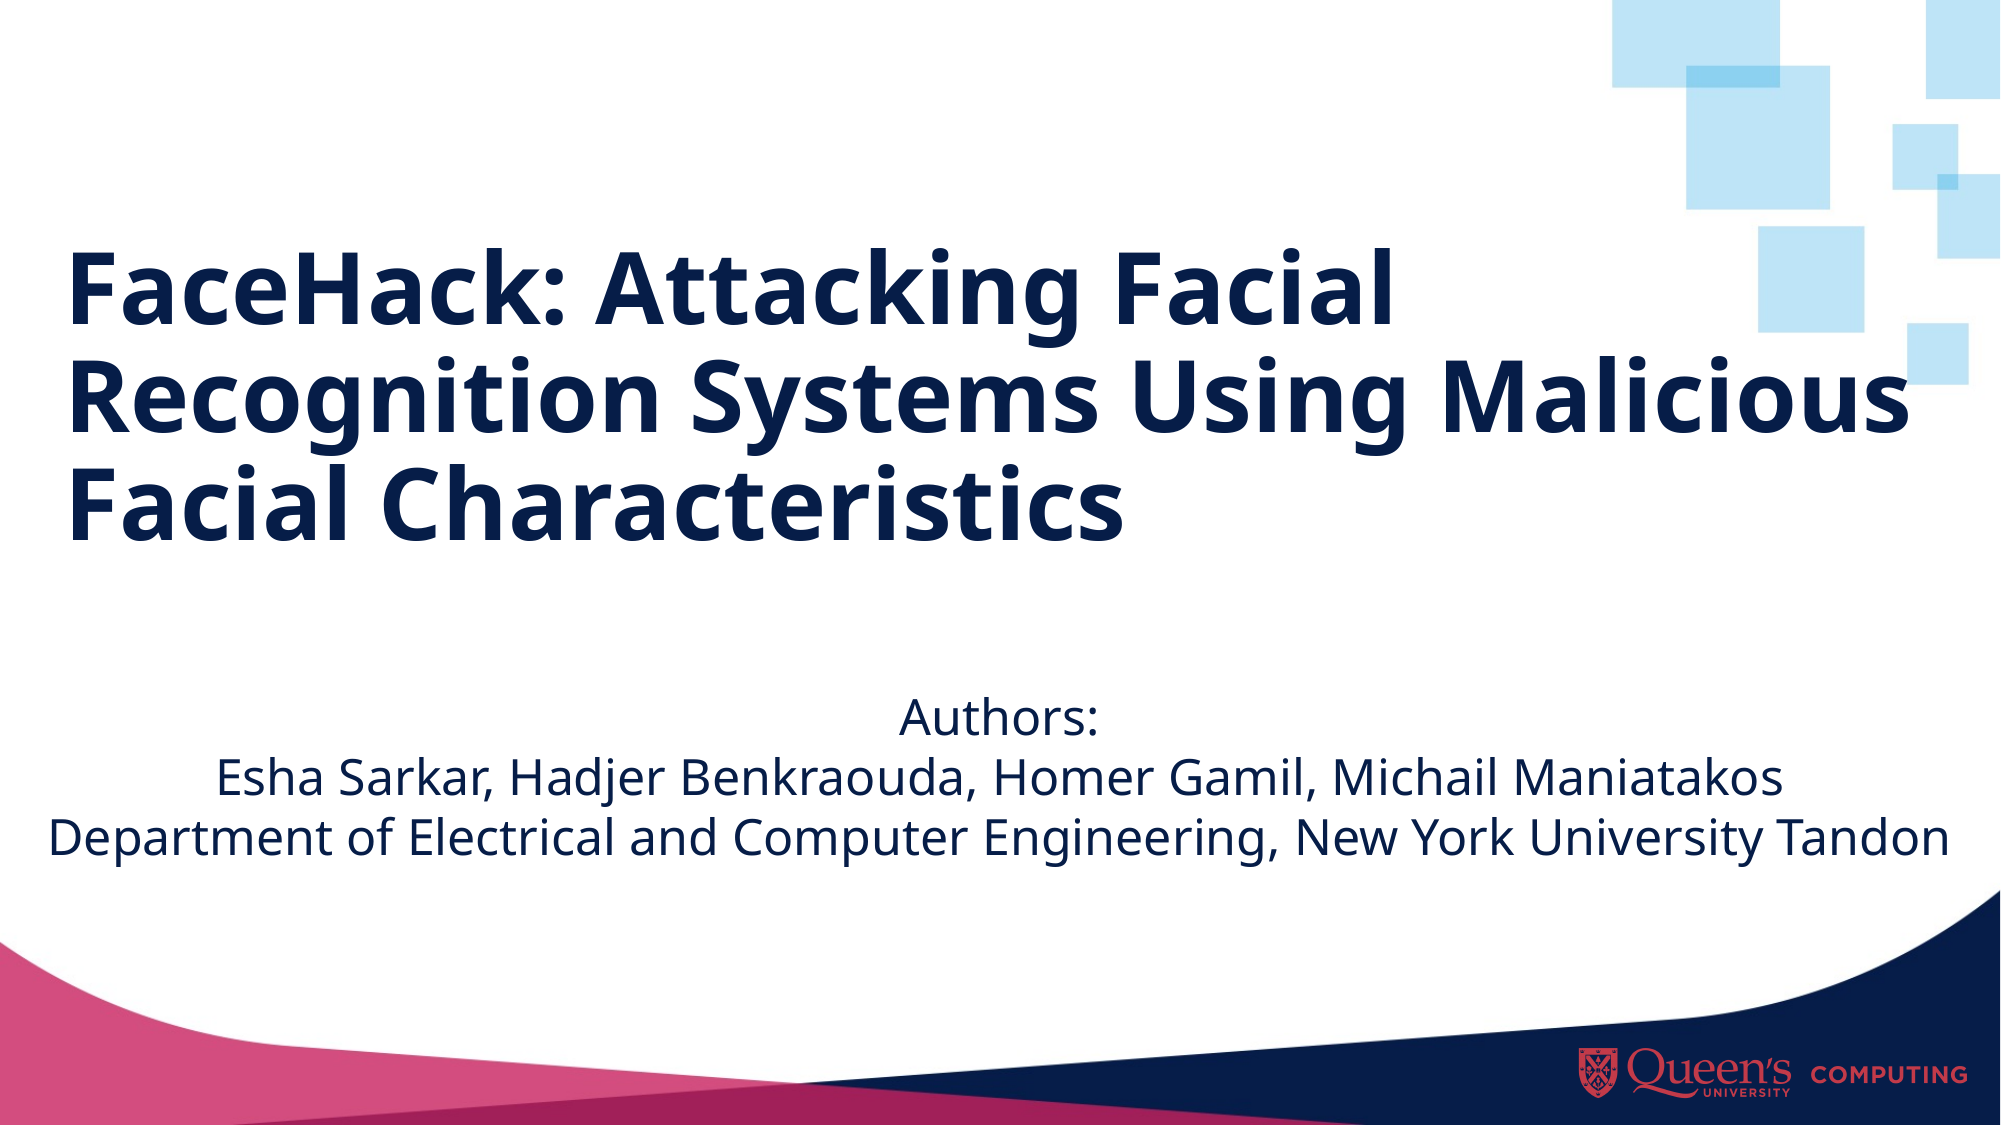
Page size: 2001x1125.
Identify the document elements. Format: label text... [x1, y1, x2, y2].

picture [0, 0, 2001, 1125]
title FaceHack: Attacking Facial Recognition Systems Using Malicious Facial Characteristics [64, 95, 1936, 563]
list Authors: Esha Sarkar, Hadjer Benkraouda, Homer Gamil, Michail Maniatakos Department of Electrical and Computer Engineering, New York University Tandon [41, 685, 1959, 932]
